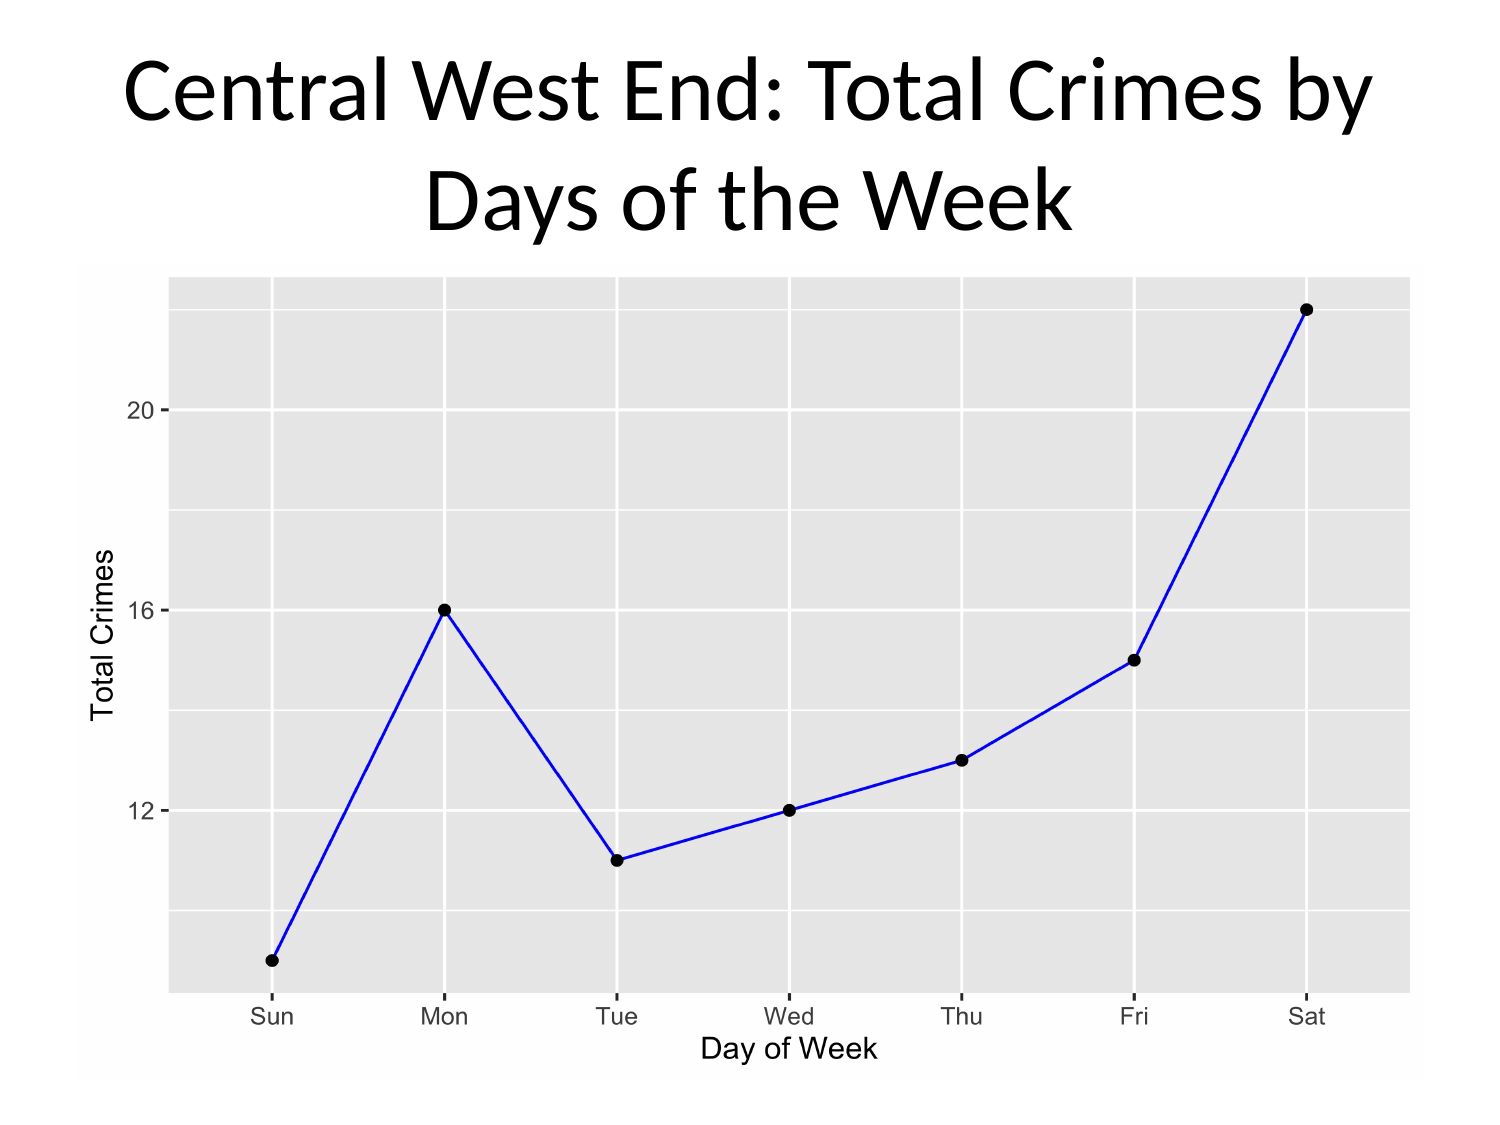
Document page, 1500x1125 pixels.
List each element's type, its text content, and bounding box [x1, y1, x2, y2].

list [74, 262, 1426, 1081]
title Central West End: Total Crimes by Days of the Week [75, 45, 1425, 233]
